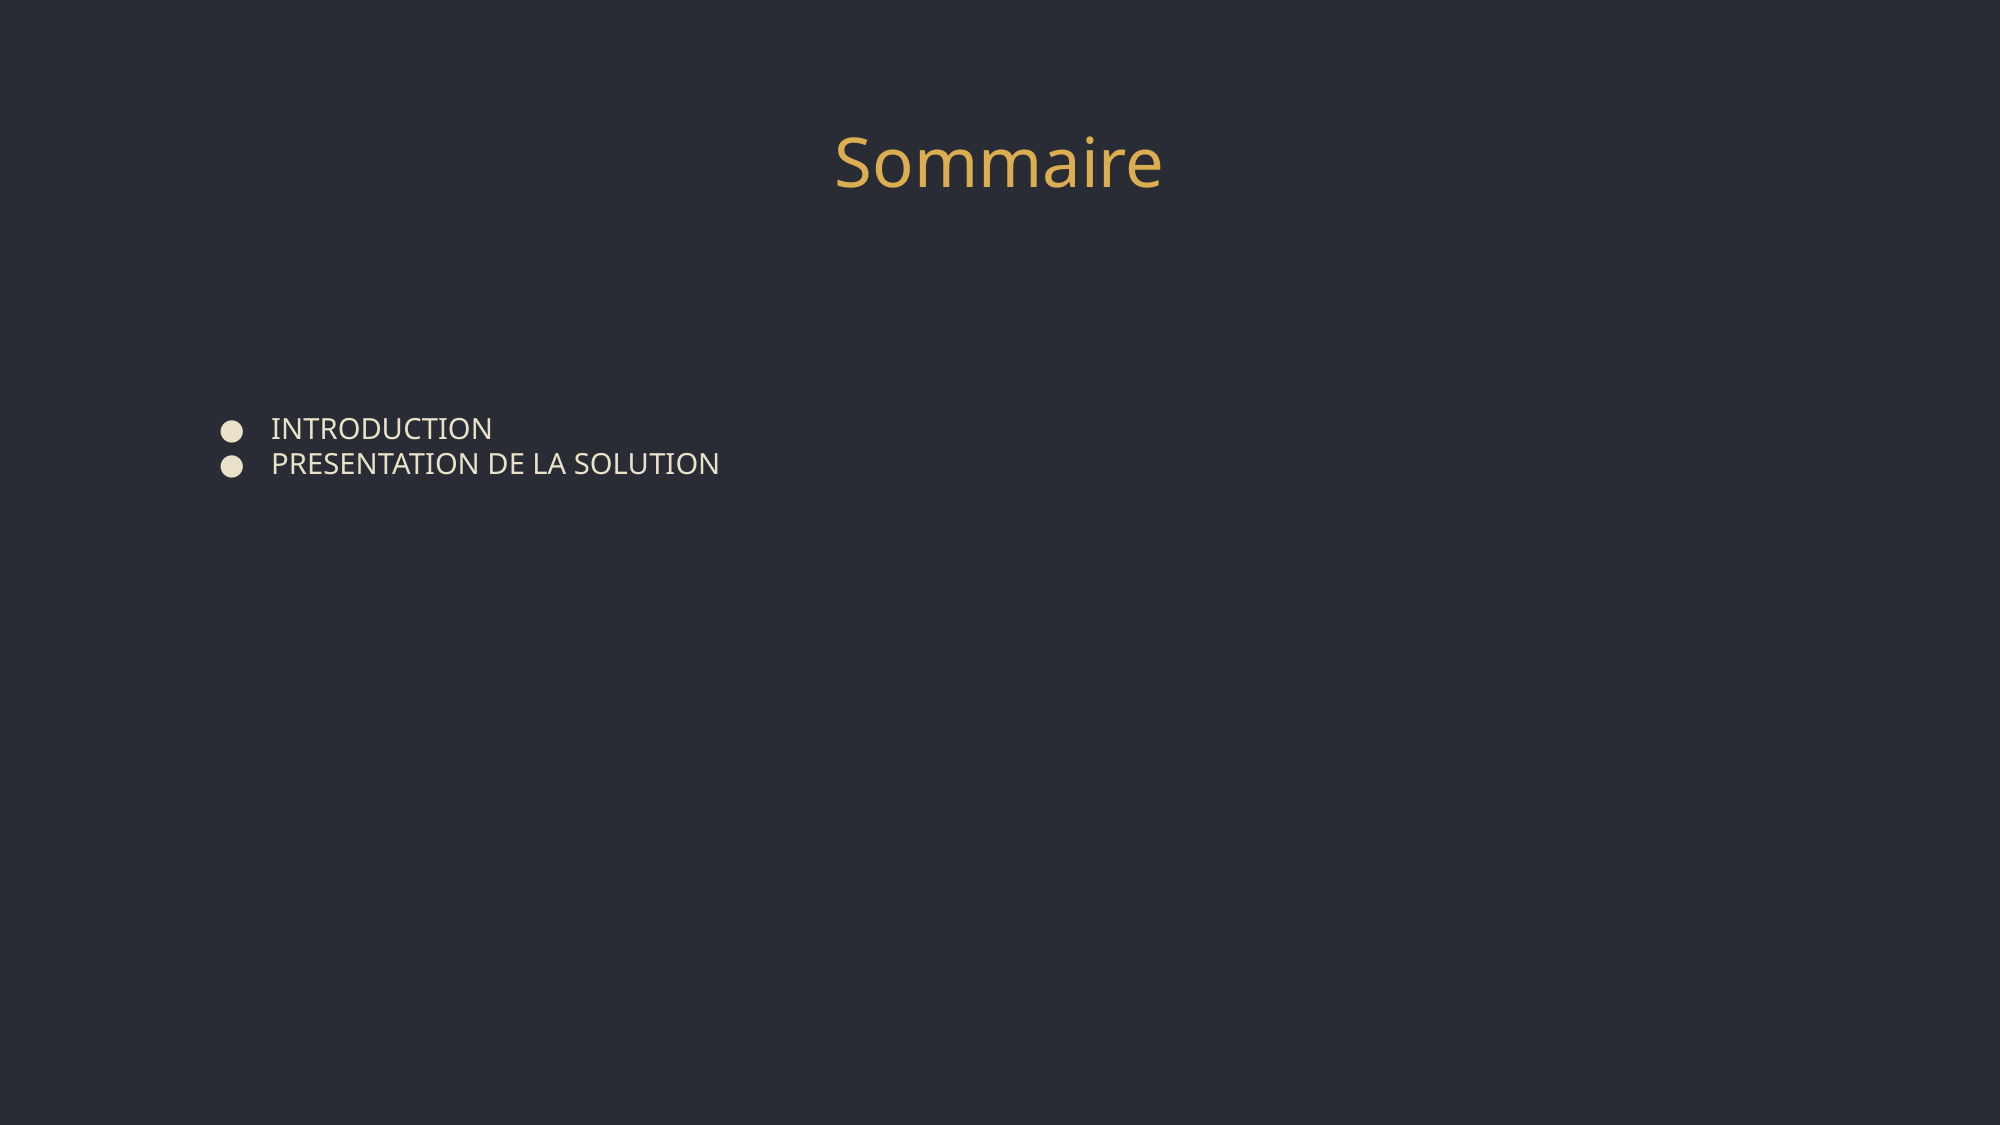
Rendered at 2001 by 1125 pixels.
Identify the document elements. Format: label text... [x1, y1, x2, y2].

title Sommaire [181, 97, 1819, 223]
list INTRODUCTION PRESENTATION DE LA SOLUTION [181, 395, 1819, 1000]
